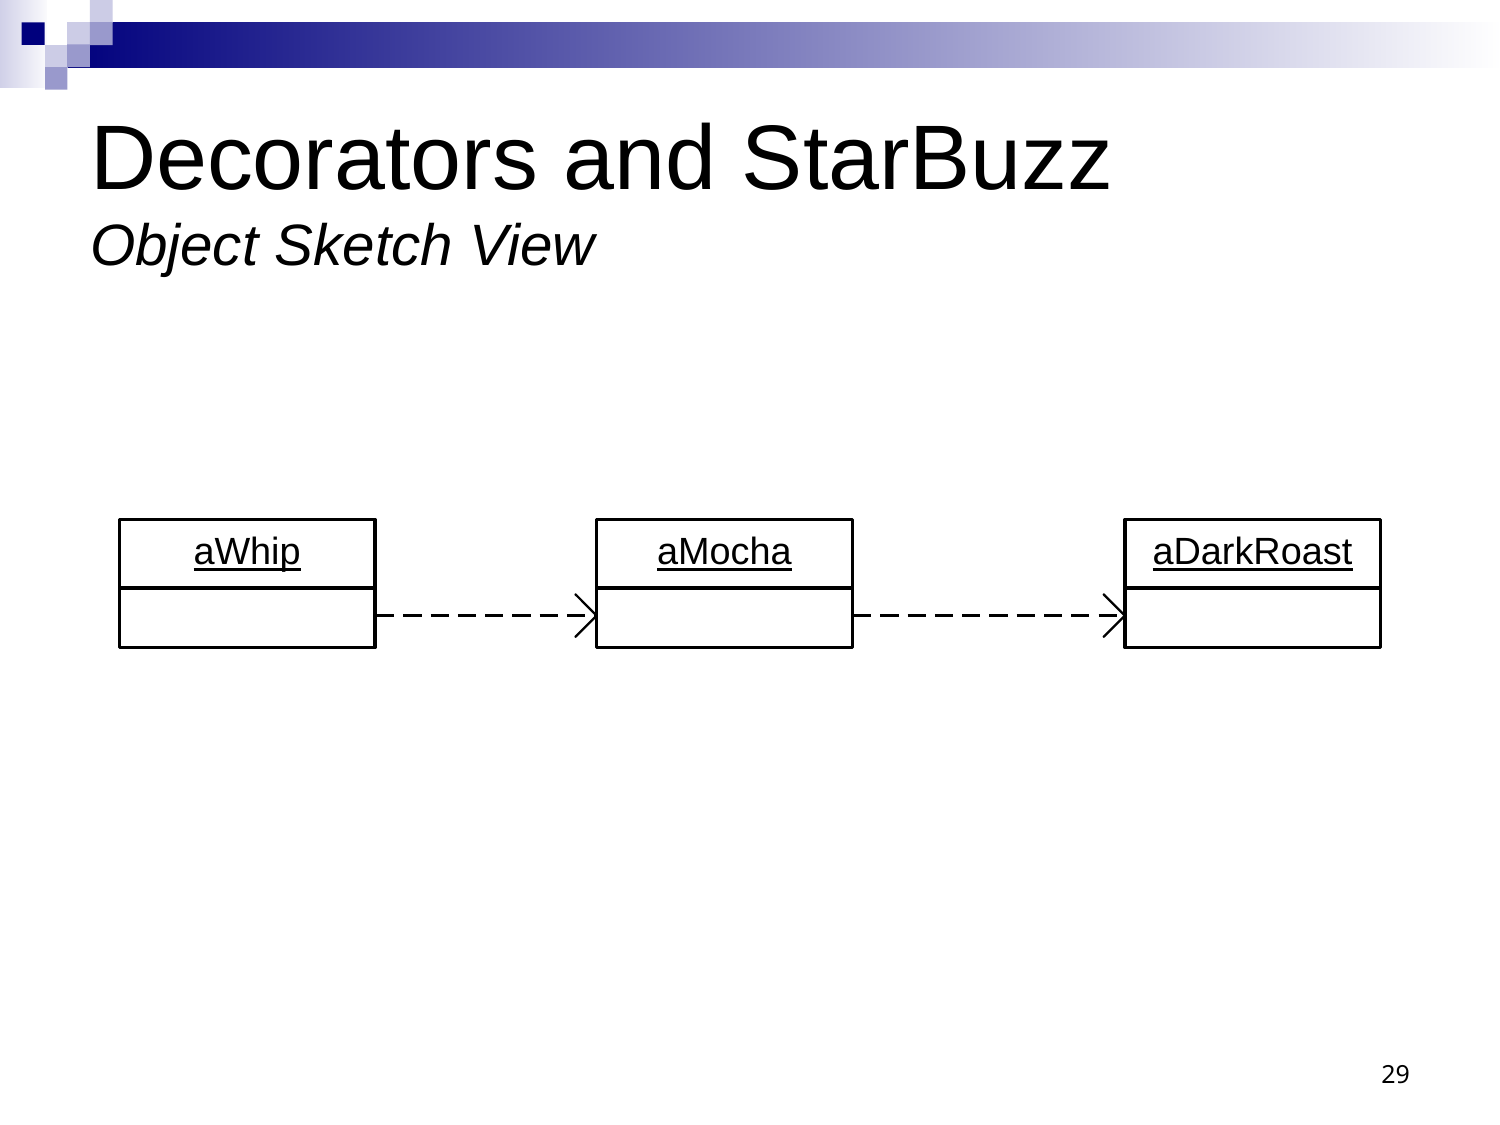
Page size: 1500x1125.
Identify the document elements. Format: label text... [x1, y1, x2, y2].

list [112, 512, 1388, 655]
title Decorators and StarBuzz Object Sketch View [75, 75, 1425, 300]
slide_number 29 [1074, 1025, 1425, 1100]
